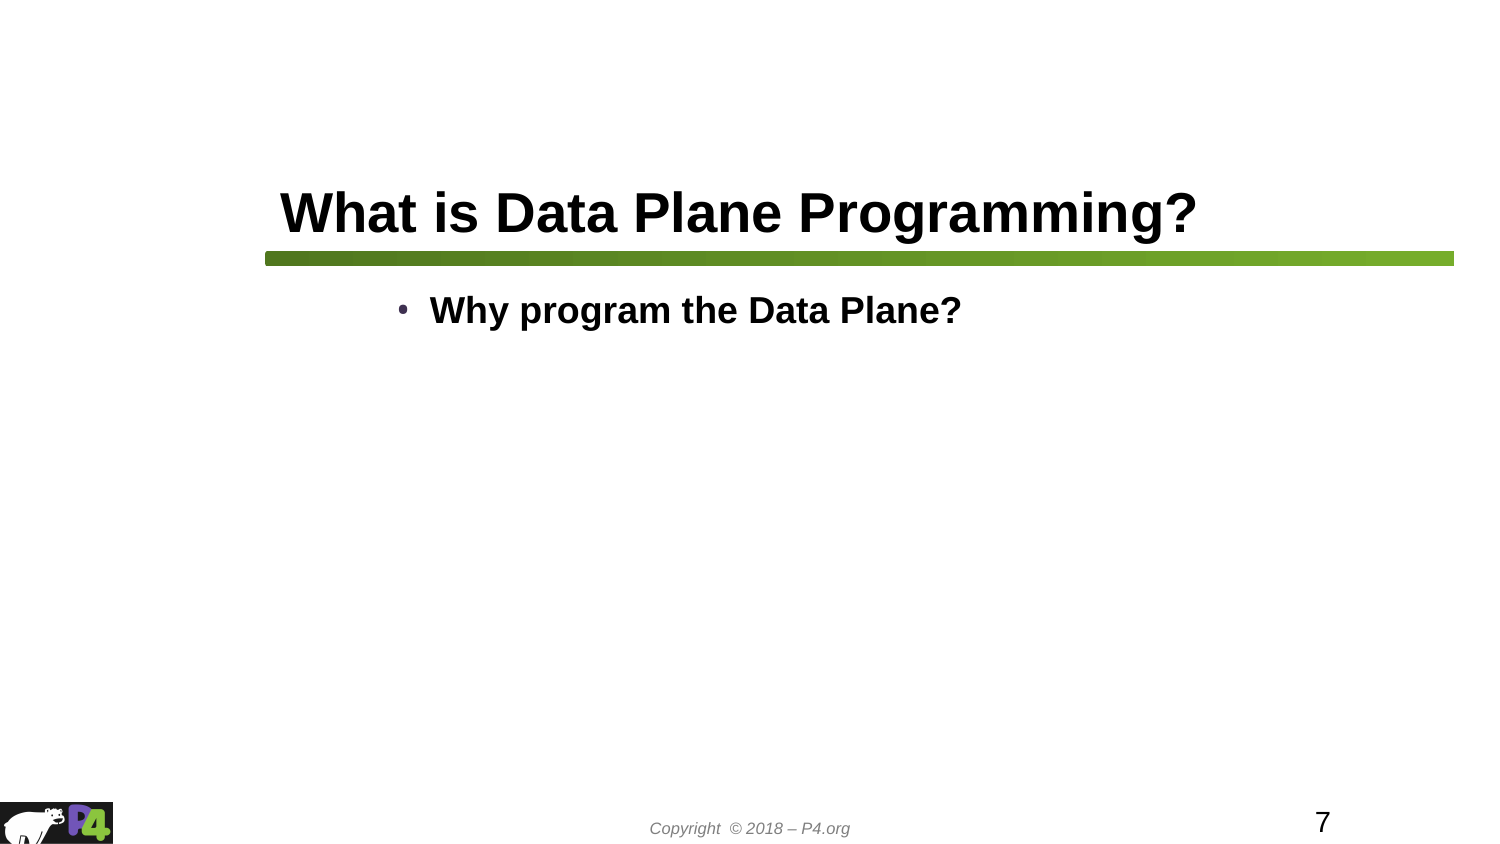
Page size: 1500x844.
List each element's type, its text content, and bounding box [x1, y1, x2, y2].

picture [0, 802, 113, 844]
slide_number 7 [1299, 808, 1475, 835]
list Why program the Data Plane? [381, 278, 1455, 724]
title What is Data Plane Programming? [265, 96, 1455, 251]
